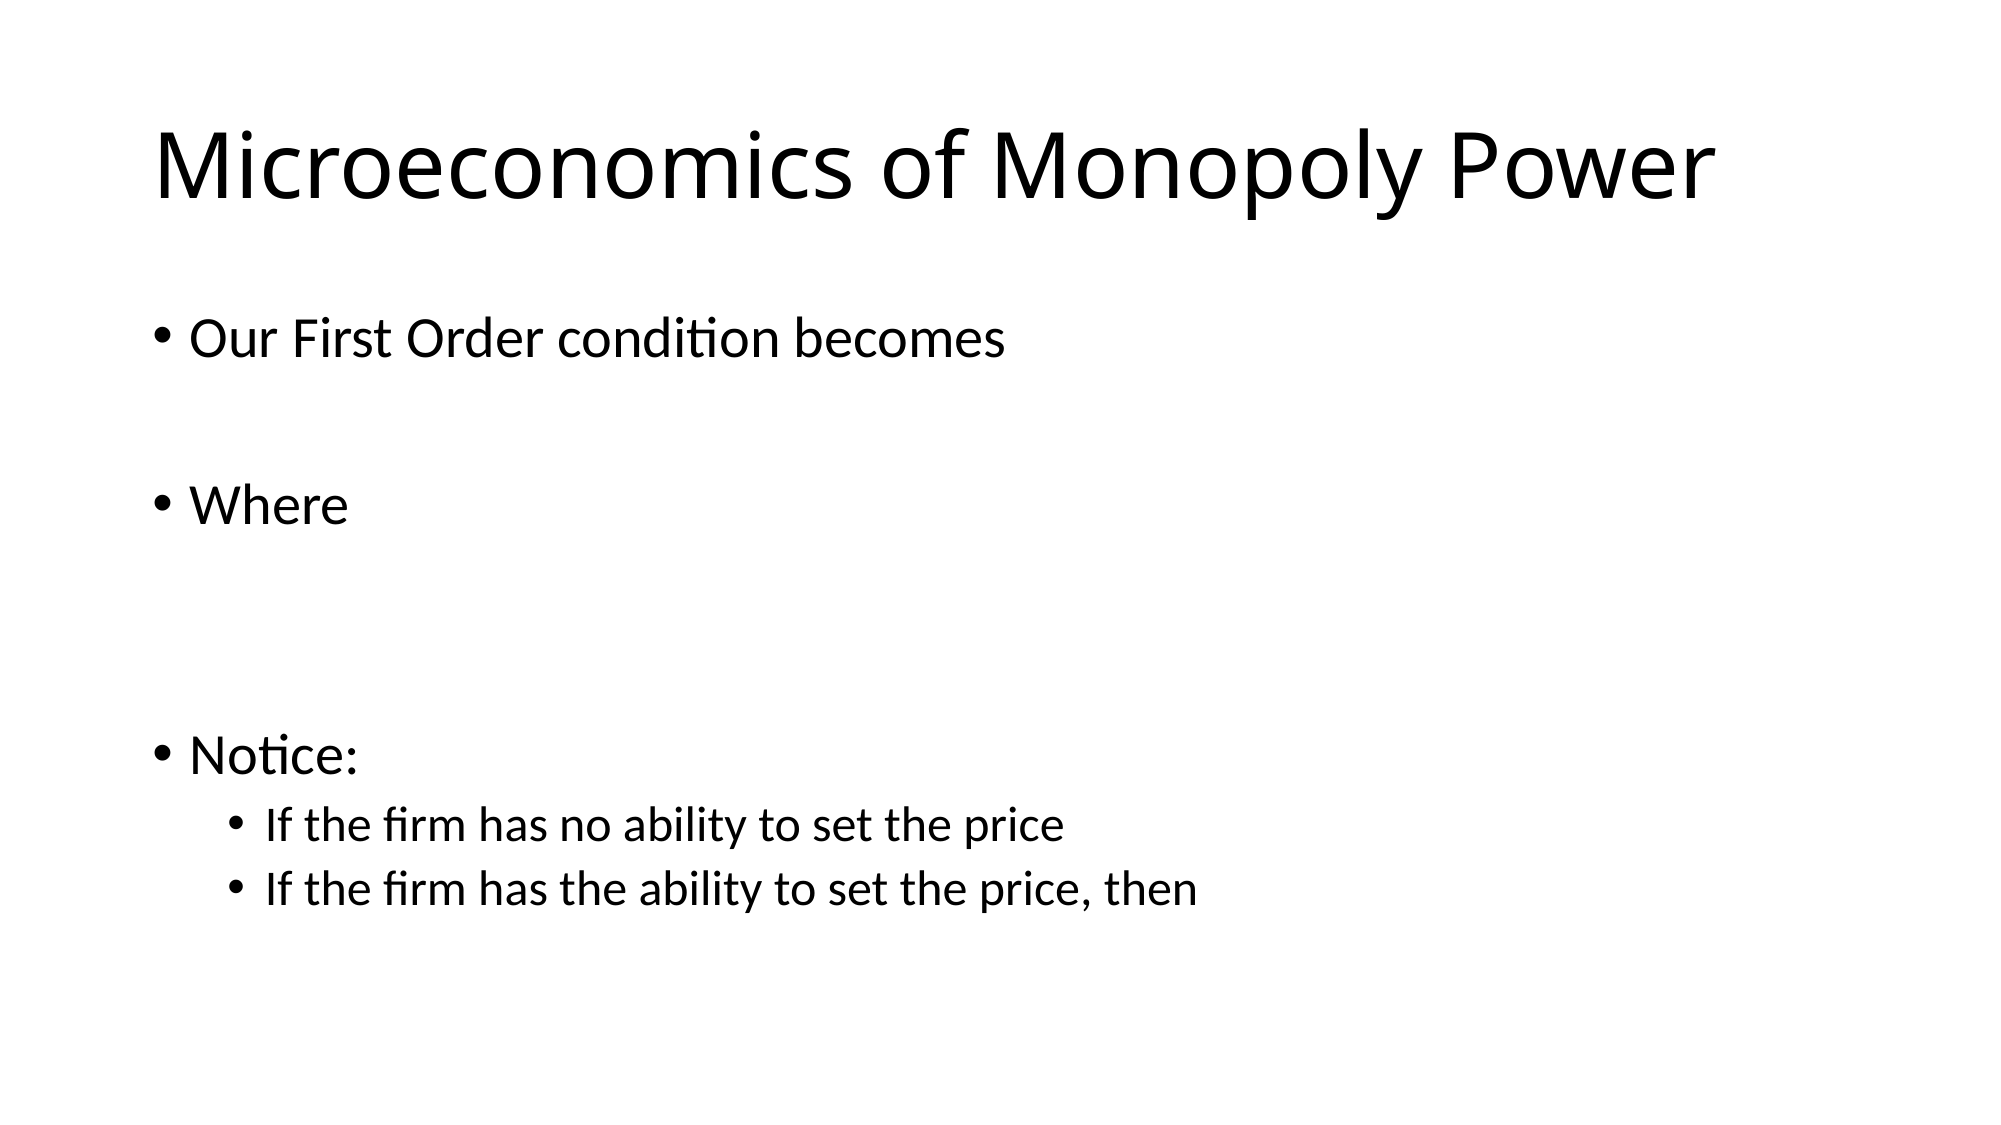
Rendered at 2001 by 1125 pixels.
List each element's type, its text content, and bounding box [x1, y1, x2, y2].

title Microeconomics of Monopoly Power [137, 59, 1863, 278]
